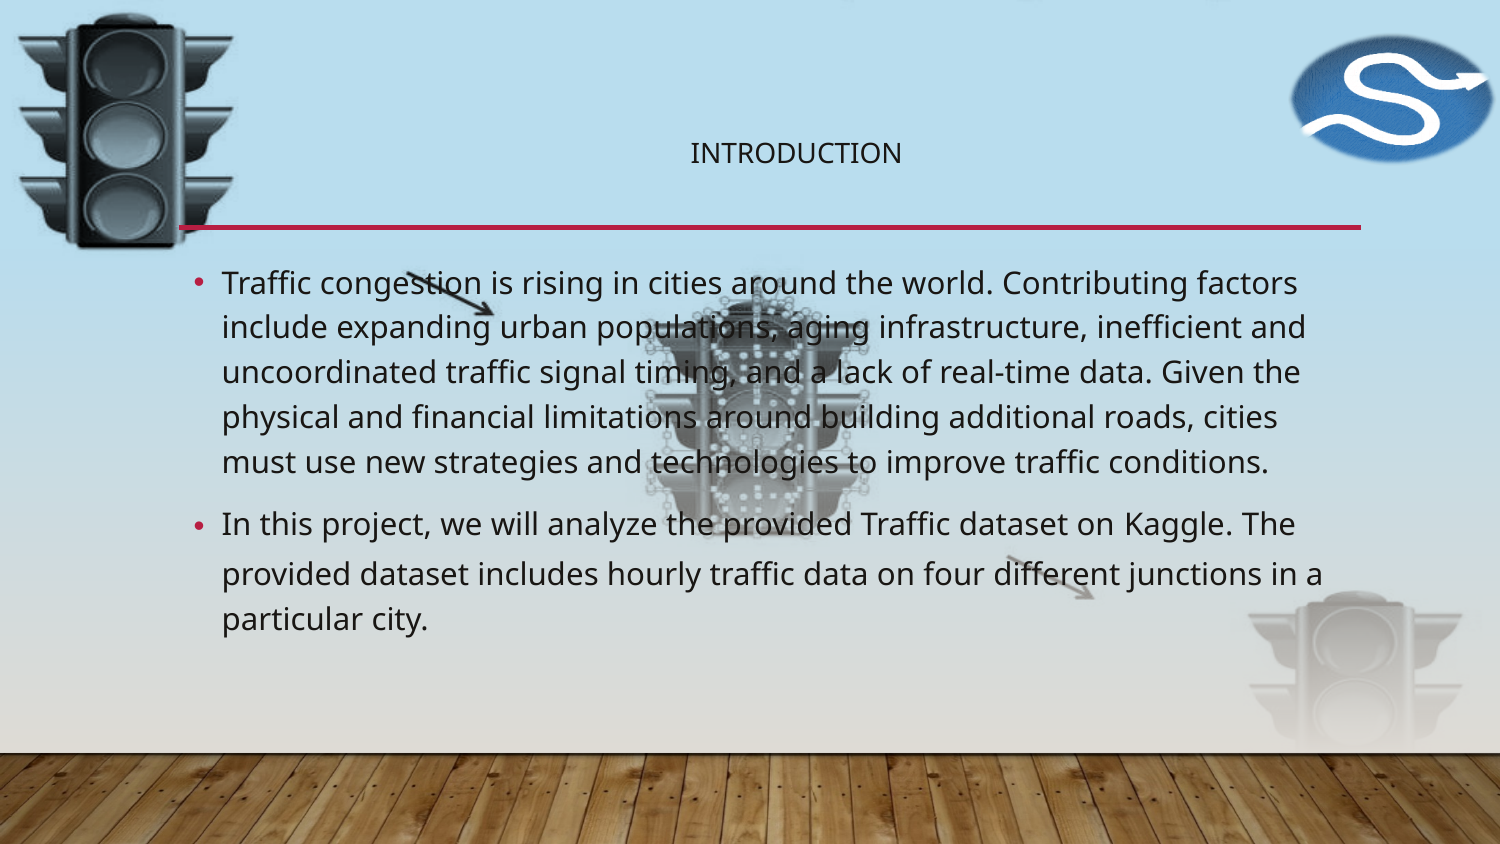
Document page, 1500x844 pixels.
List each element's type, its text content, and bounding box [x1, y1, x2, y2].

picture [1283, 29, 1500, 169]
picture [0, 753, 1500, 844]
title INTRODUCTION [233, 132, 1361, 235]
list Traffic congestion is rising in cities around the world. Contributing factors include expanding urban populations, aging infrastructure, inefficient and uncoordinated traffic signal timing, and a lack of real-time data. Given the physical and financial limitations around building additional roads, cities must use new strategies and technologies to improve traffic conditions. In this project, we will analyze the provided Traffic dataset on Kaggle. The provided dataset includes hourly traffic data on four different junctions in a particular city. [178, 247, 1361, 673]
